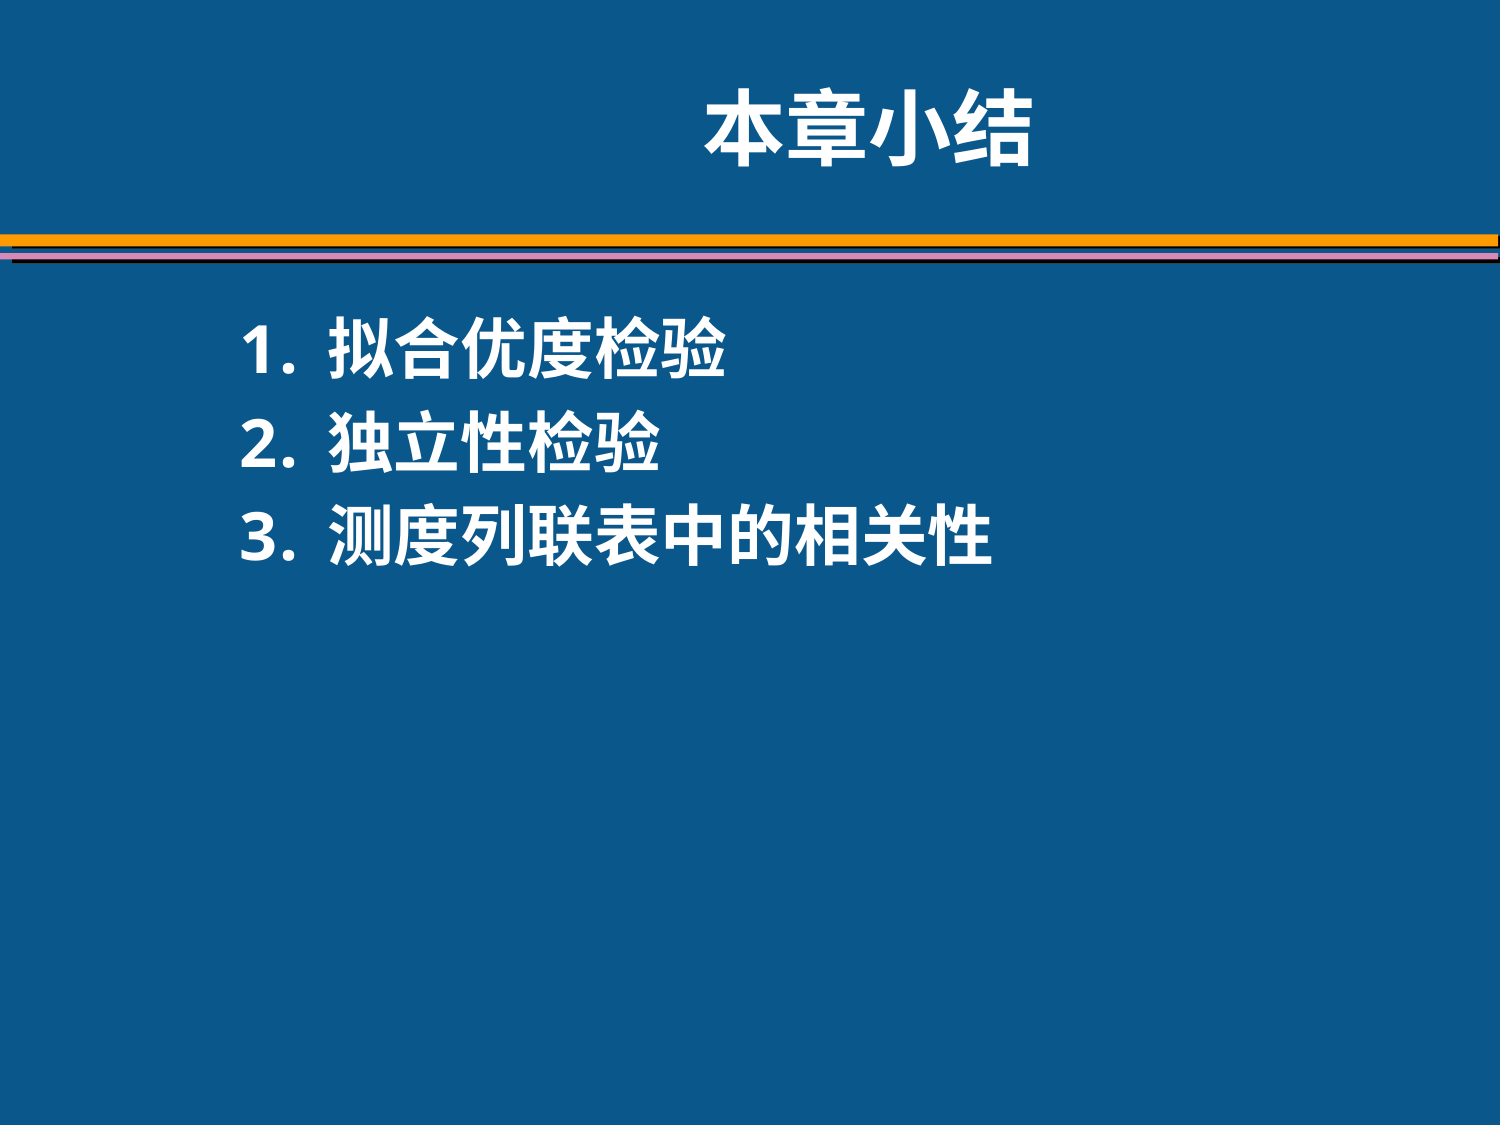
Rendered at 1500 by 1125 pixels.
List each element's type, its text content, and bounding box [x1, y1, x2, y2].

list 拟合优度检验 独立性检验 测度列联表中的相关性 [112, 299, 1413, 1000]
title 本章小结 [312, 37, 1425, 225]
